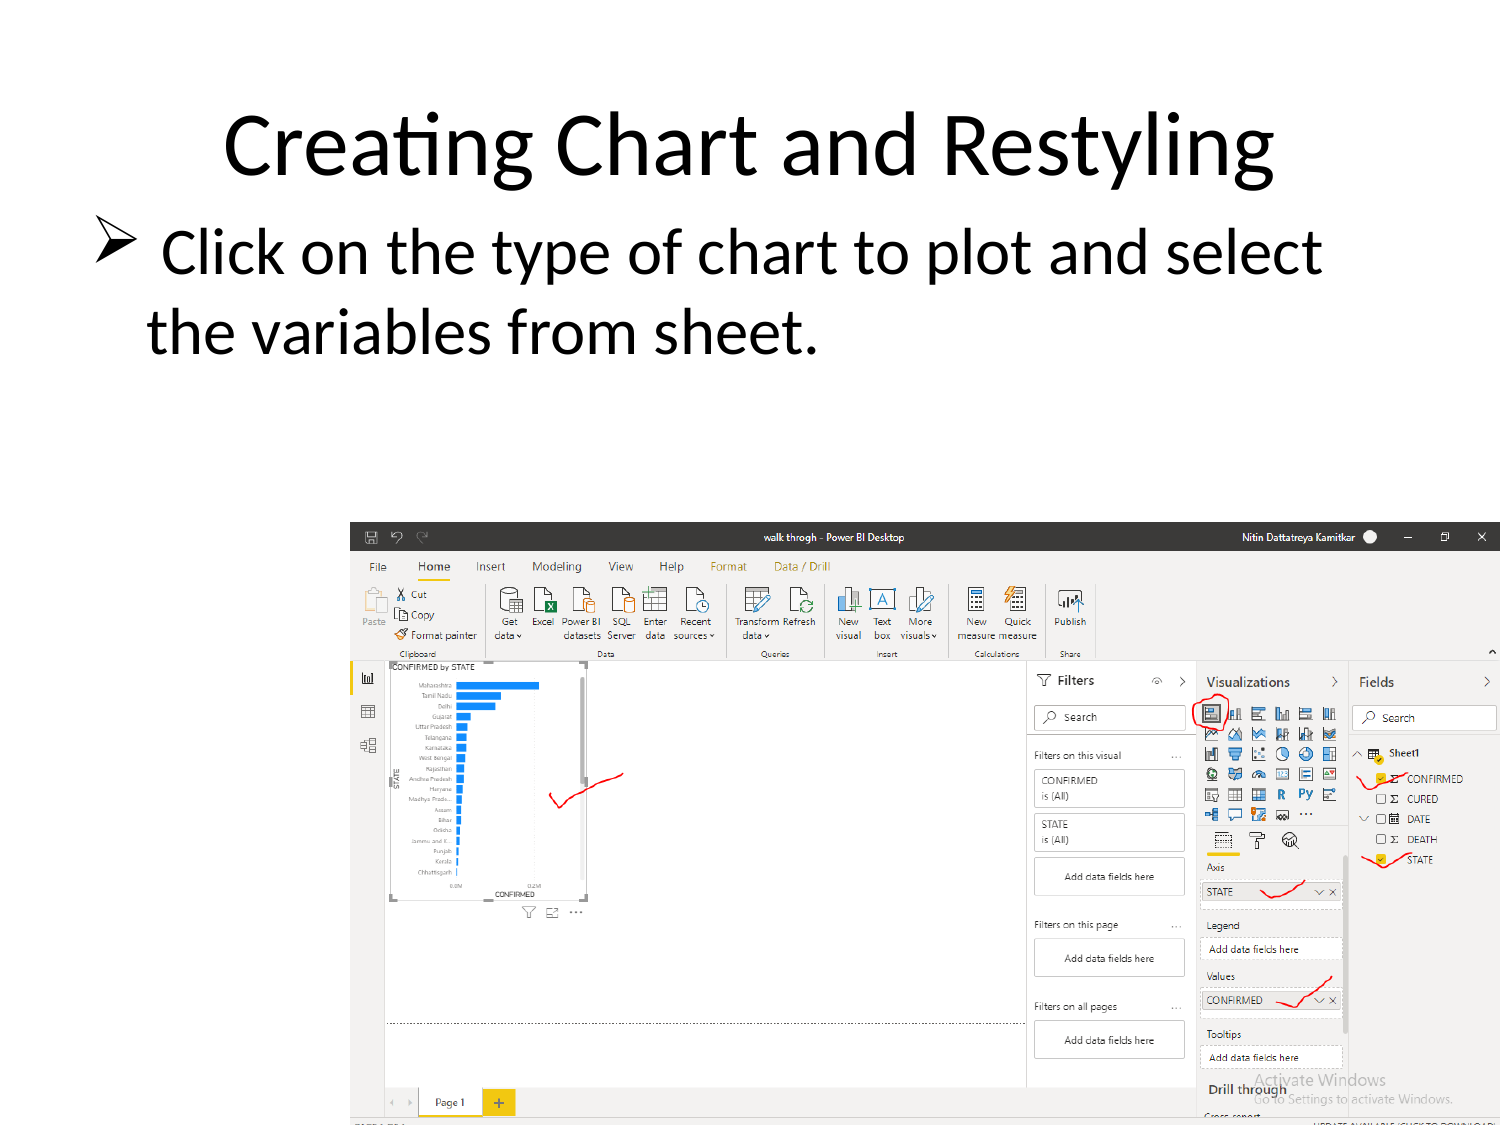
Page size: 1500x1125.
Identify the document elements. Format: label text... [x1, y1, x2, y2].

picture [349, 521, 1500, 1125]
list Click on the type of chart to plot and select the variables from sheet. [75, 200, 1425, 1005]
title Creating Chart and Restyling [75, 45, 1425, 200]
